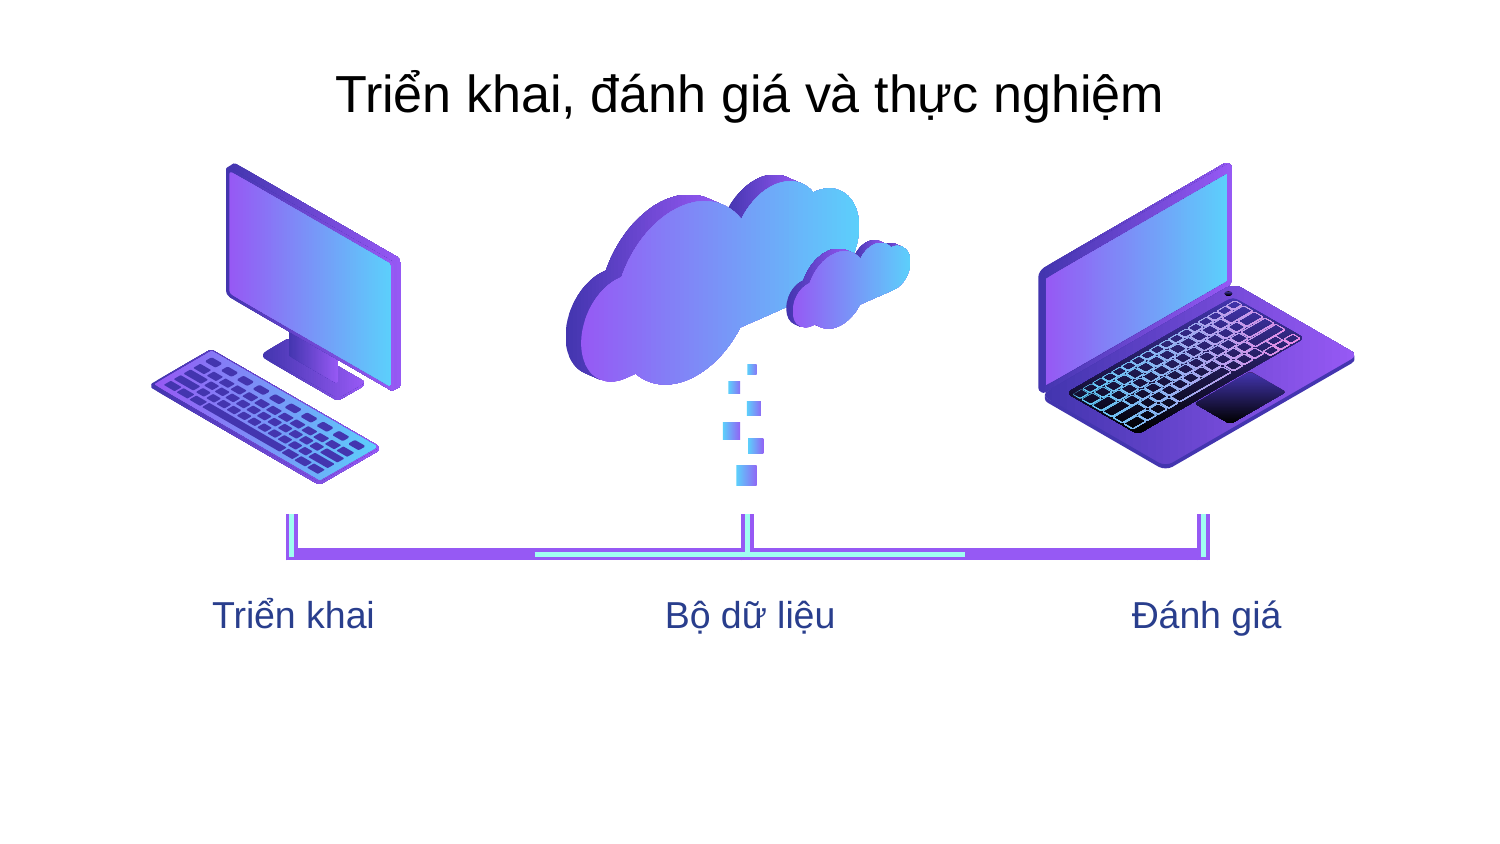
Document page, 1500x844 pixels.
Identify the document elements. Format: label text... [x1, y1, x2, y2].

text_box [779, 174, 911, 486]
title Triển khai, đánh giá và thực nghiệm [84, 49, 1416, 134]
text_box Bộ dữ liệu [779, 587, 904, 640]
text_box Đánh giá [1053, 587, 1361, 640]
text_box Bộ dữ liệu [596, 587, 721, 640]
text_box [726, 78, 774, 844]
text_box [151, 163, 402, 485]
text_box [1038, 162, 1355, 470]
text_box Triển khai [139, 587, 447, 640]
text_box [565, 174, 721, 486]
